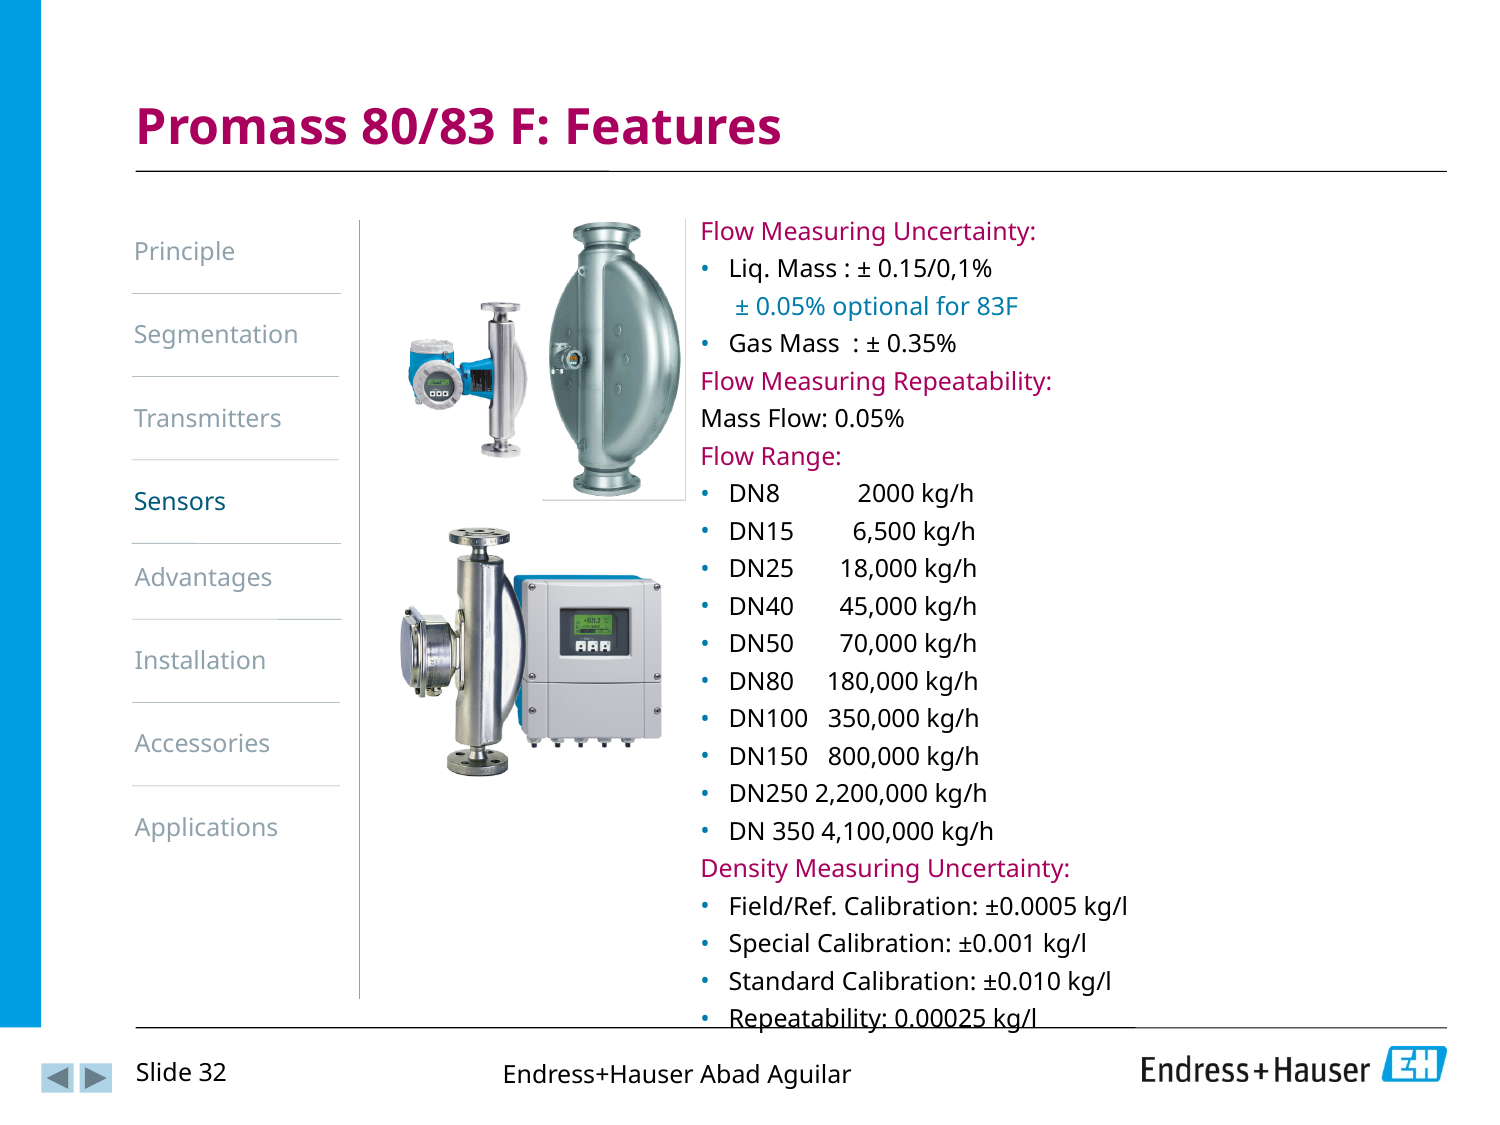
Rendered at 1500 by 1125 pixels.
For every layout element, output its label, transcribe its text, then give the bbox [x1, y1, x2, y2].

text_box Principle [133, 219, 343, 282]
text_box Transmitters [133, 386, 343, 449]
picture [396, 524, 672, 779]
footer Endress+Hauser Abad Aguilar [502, 1058, 968, 1089]
text_box Installation [134, 628, 343, 692]
text_box Advantages [134, 545, 343, 608]
picture [404, 297, 533, 461]
title Promass 80/83 F: Features [135, 101, 1448, 162]
text_box Sensors [133, 469, 343, 532]
picture [542, 219, 686, 501]
slide_number Slide 32 [135, 1058, 230, 1089]
text_box Segmentation [133, 302, 343, 366]
text_box Flow Measuring Uncertainty: Liq. Mass : ± 0.15/0,1% ± 0.05% optional for 83F Gas Mass : ± 0.35% Flow Measuring Repeatability: Mass Flow: 0.05% Flow Range: DN8 2000 kg/h DN15 6,500 kg/h DN25 18,000 kg/h DN40 45,000 kg/h DN50 70,000 kg/h DN80 180,000 kg/h DN100 350,000 kg/h DN150 800,000 kg/h DN250 2,200,000 kg/h DN 350 4,100,000 kg/h Density Measuring Uncertainty: Field/Ref. Calibration: ±0.0005 kg/l Special Calibration: ±0.001 kg/l Standard Calibration: ±0.010 kg/l Repeatability: 0.00025 kg/l [685, 200, 1500, 1102]
text_box Accessories [134, 712, 343, 775]
text_box Applications [134, 795, 343, 858]
